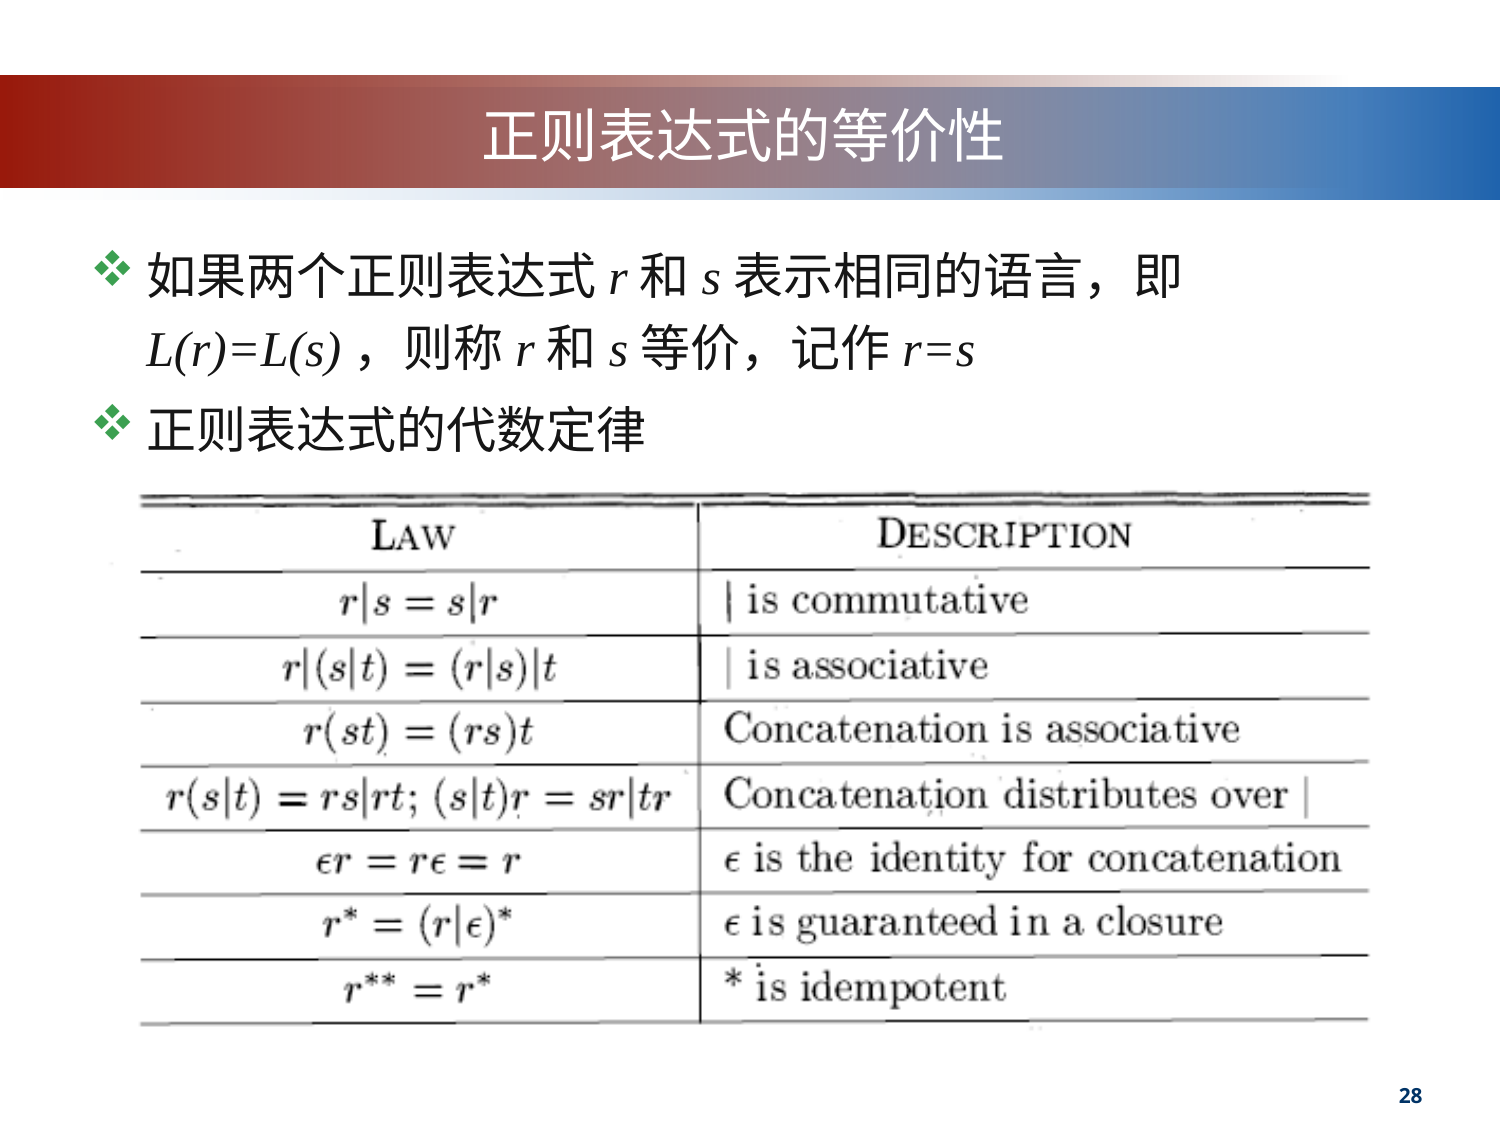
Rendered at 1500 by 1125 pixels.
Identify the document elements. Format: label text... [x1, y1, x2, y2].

slide_number 28 [1087, 1074, 1438, 1117]
list 如果两个正则表达式r和s表示相同的语言，即L(r)=L(s)，则称r和s等价，记作r=s 正则表达式的代数定律 [74, 224, 1426, 488]
picture [99, 474, 1401, 1049]
title 正则表达式的等价性 [137, 87, 1351, 181]
